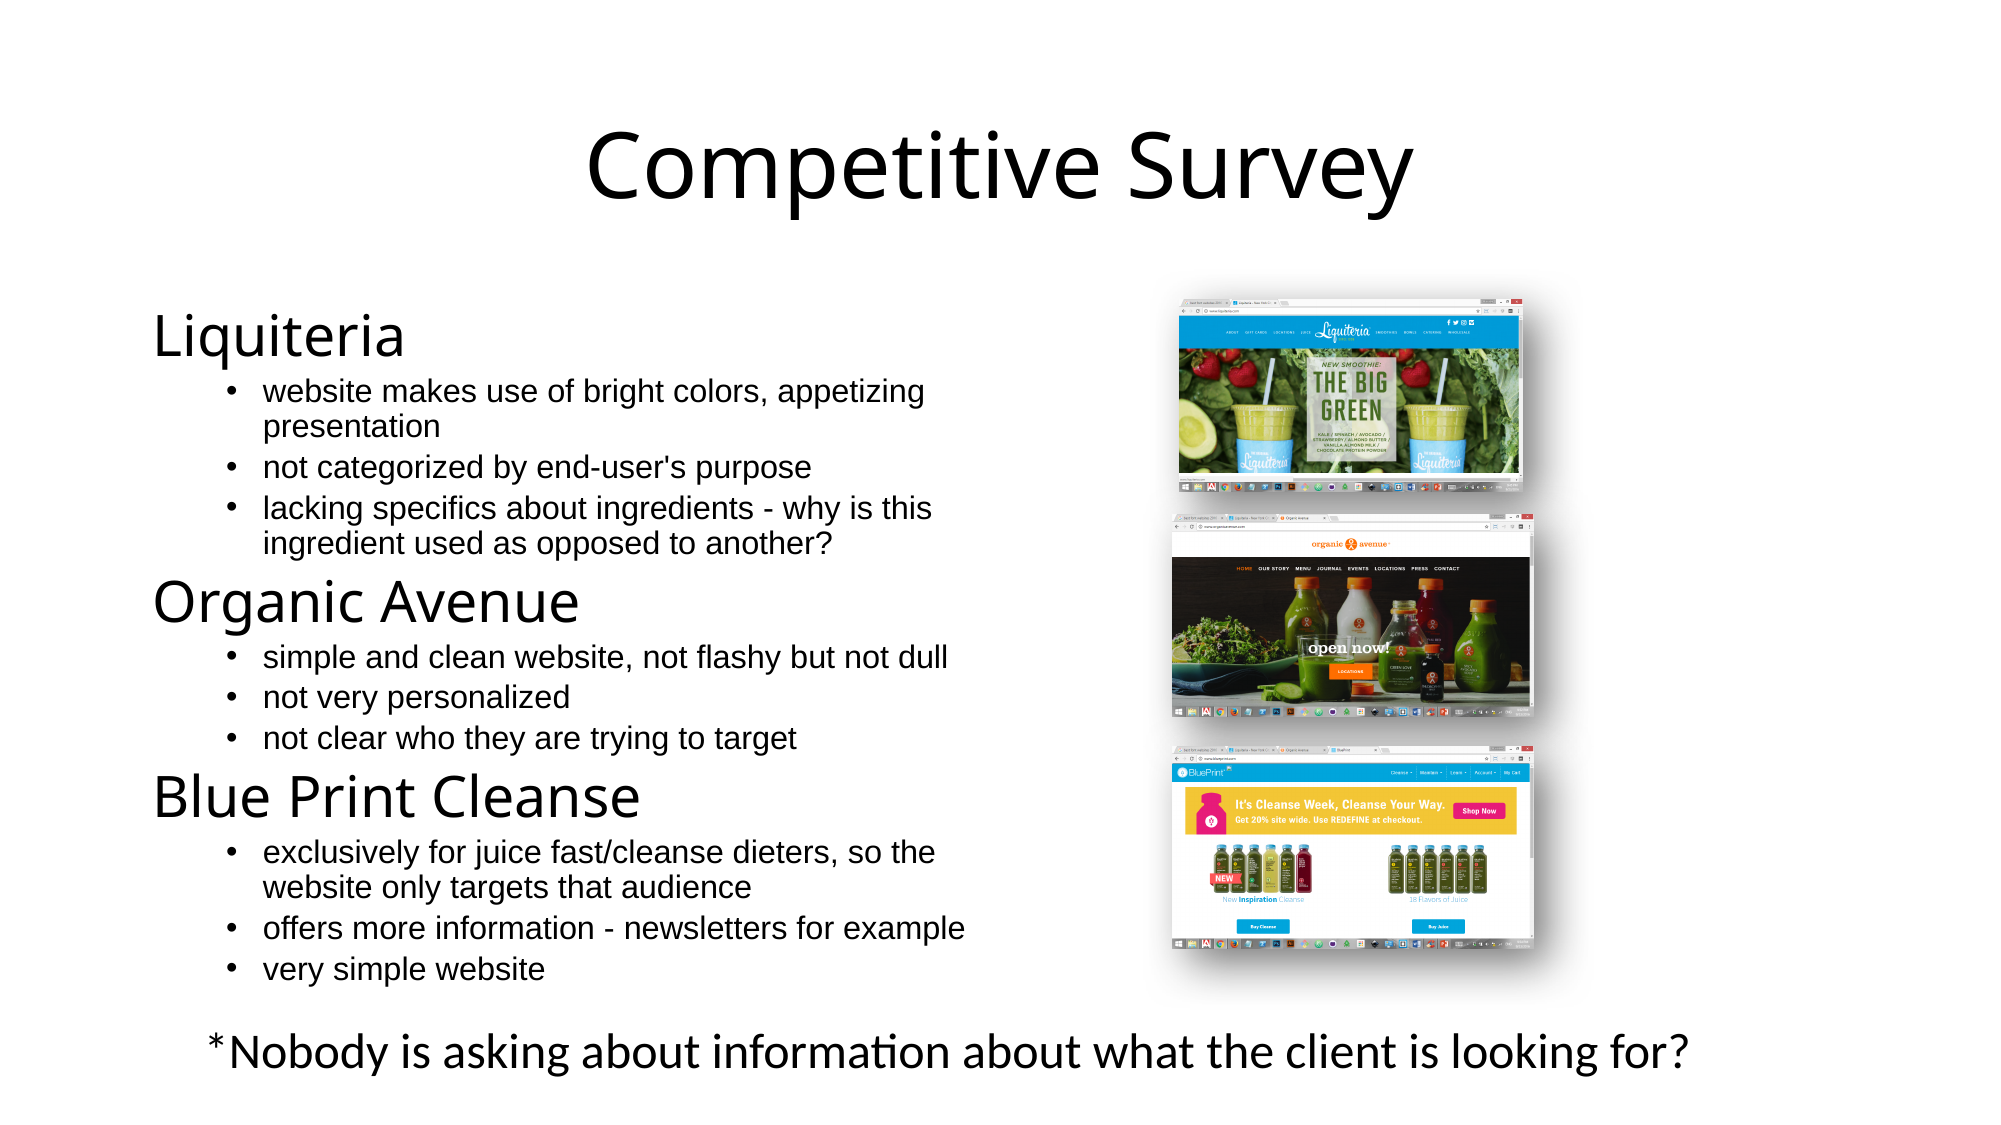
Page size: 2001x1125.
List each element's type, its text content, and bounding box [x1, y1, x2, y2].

picture [1172, 746, 1534, 949]
title Competitive Survey [137, 59, 1863, 278]
list Liquiteria website makes use of bright colors, appetizing presentation not categorized by end-user's purpose lacking specifics about ingredients - why is this ingredient used as opposed to another? Organic Avenue simple and clean website, not flashy but not dull not very personalized not clear who they are trying to target Blue Print Cleanse exclusively for juice fast/cleanse dieters, so the website only targets that audience offers more information - newsletters for example very simple website [137, 299, 988, 1053]
picture [1178, 768, 1187, 777]
picture [1172, 513, 1534, 717]
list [1179, 299, 1523, 492]
text_box *Nobody is asking about information about what the client is looking for? [189, 1010, 1724, 1086]
